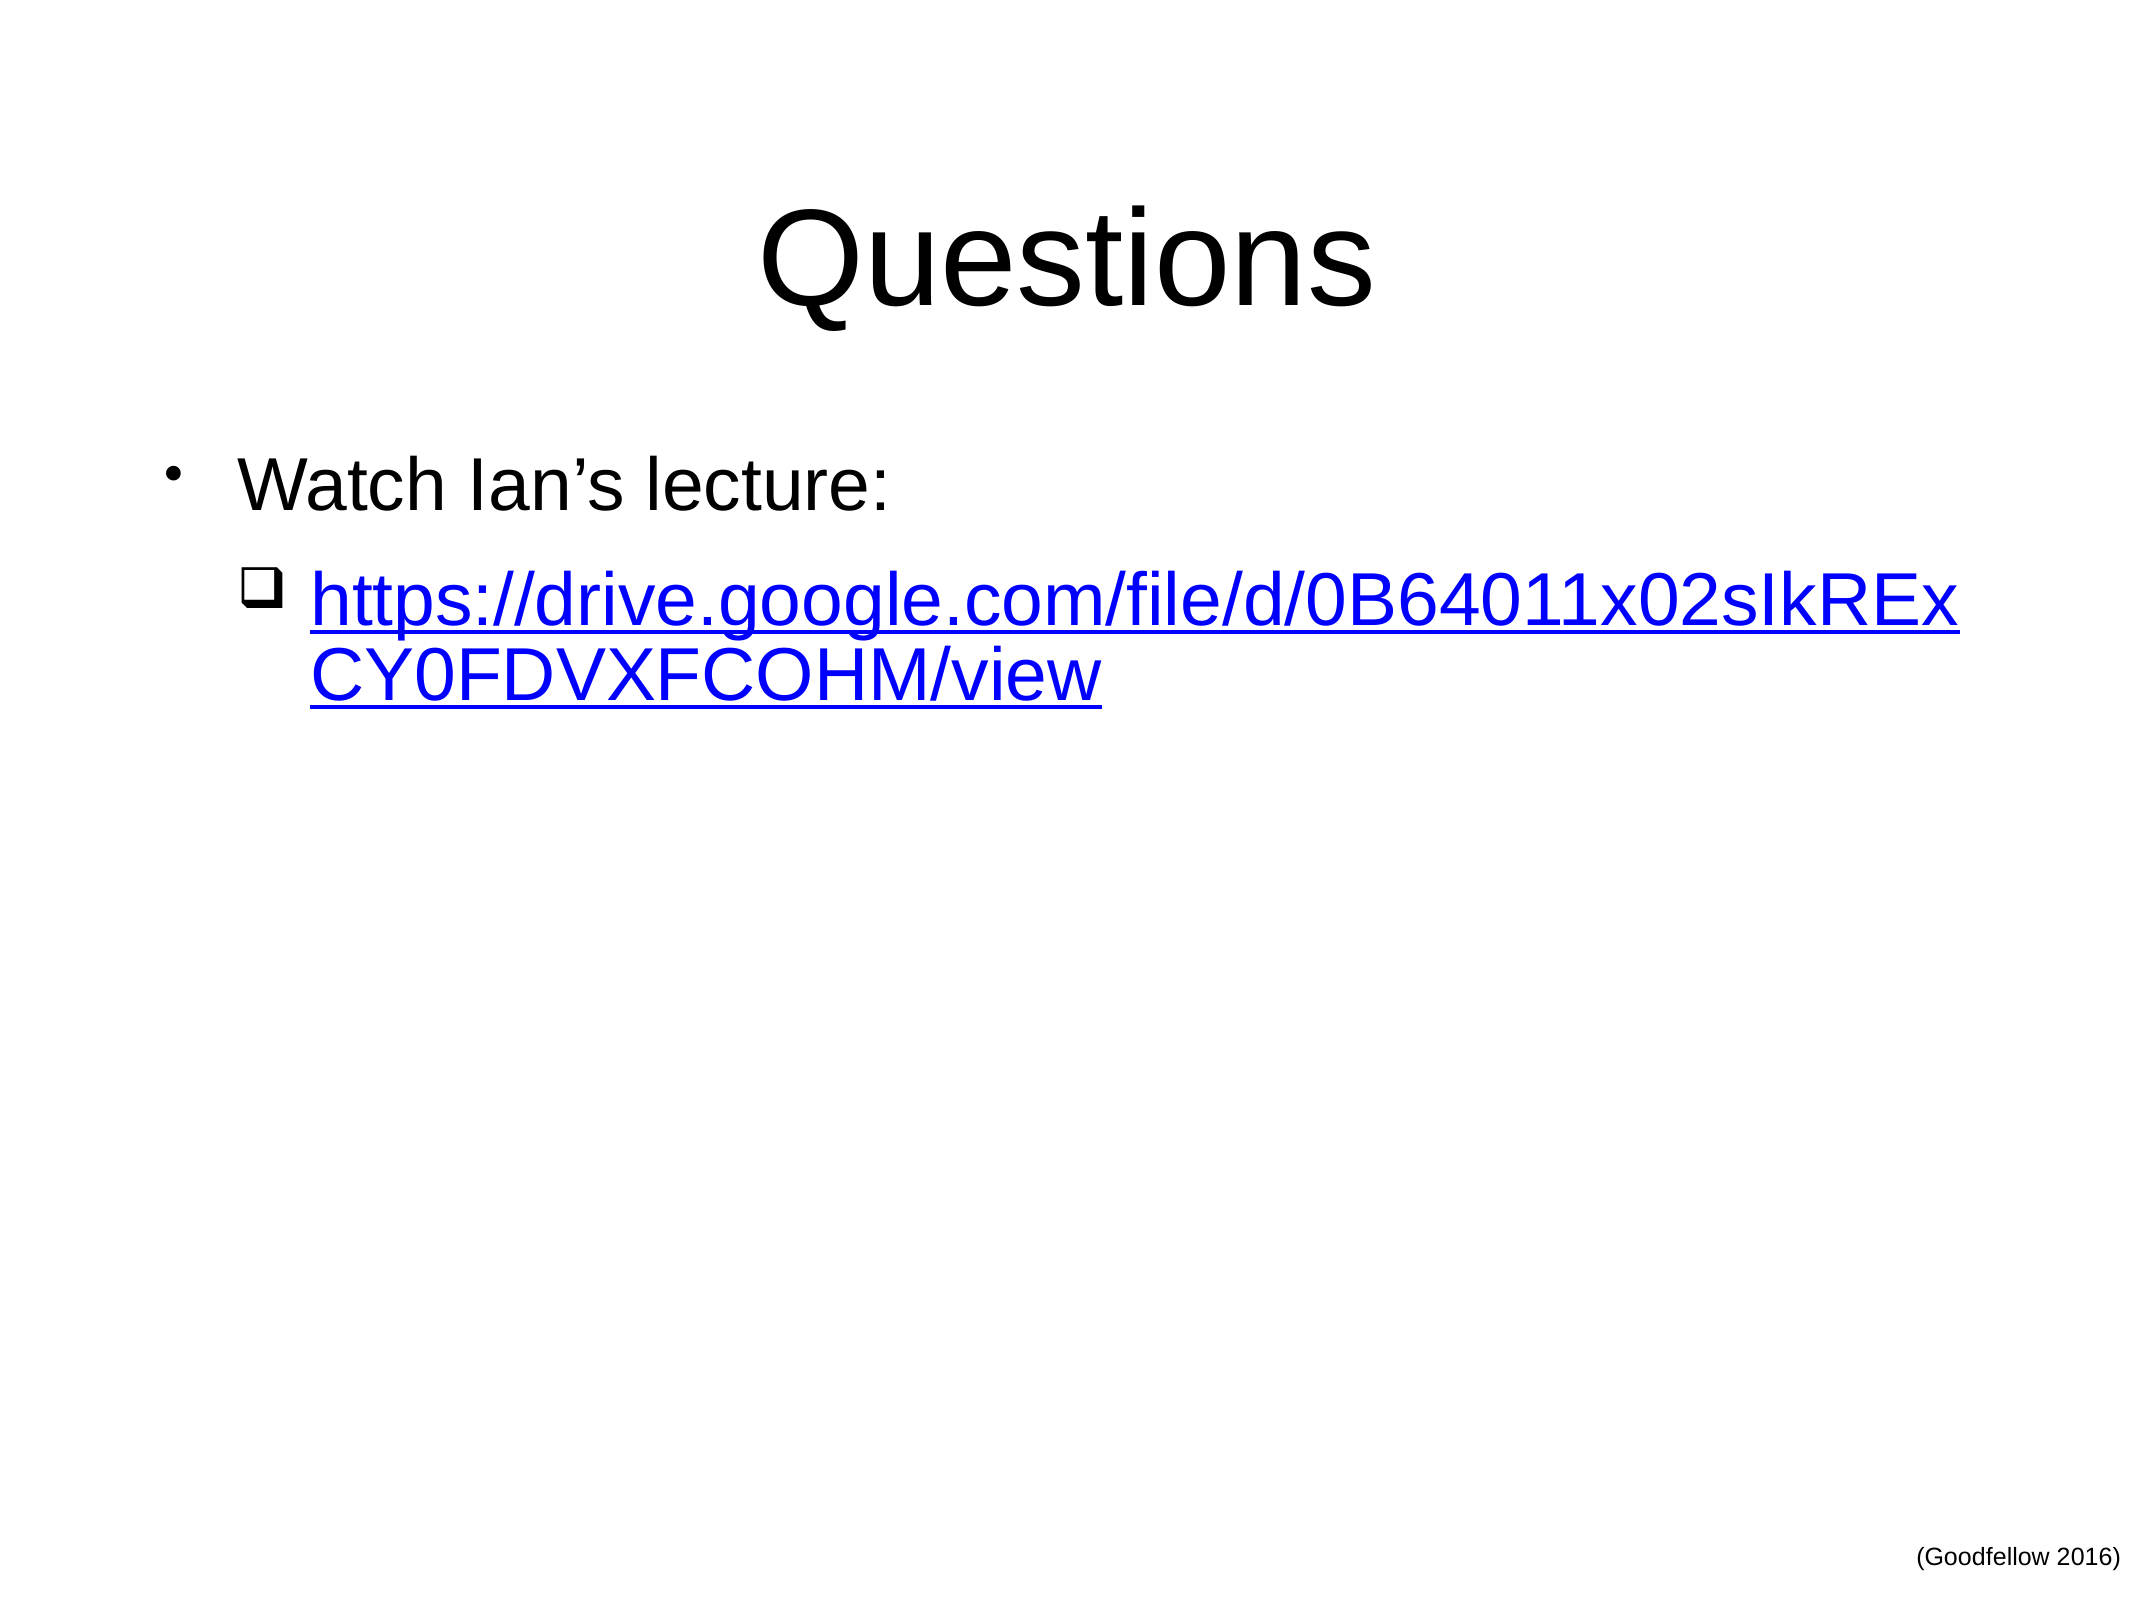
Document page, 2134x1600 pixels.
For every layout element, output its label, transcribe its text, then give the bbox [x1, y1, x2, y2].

list Watch Ian’s lecture: https://drive.google.com/file/d/0B64011x02sIkRExCY0FDVXFCOHM/view [155, 426, 1978, 1459]
title Questions [155, 72, 1978, 426]
